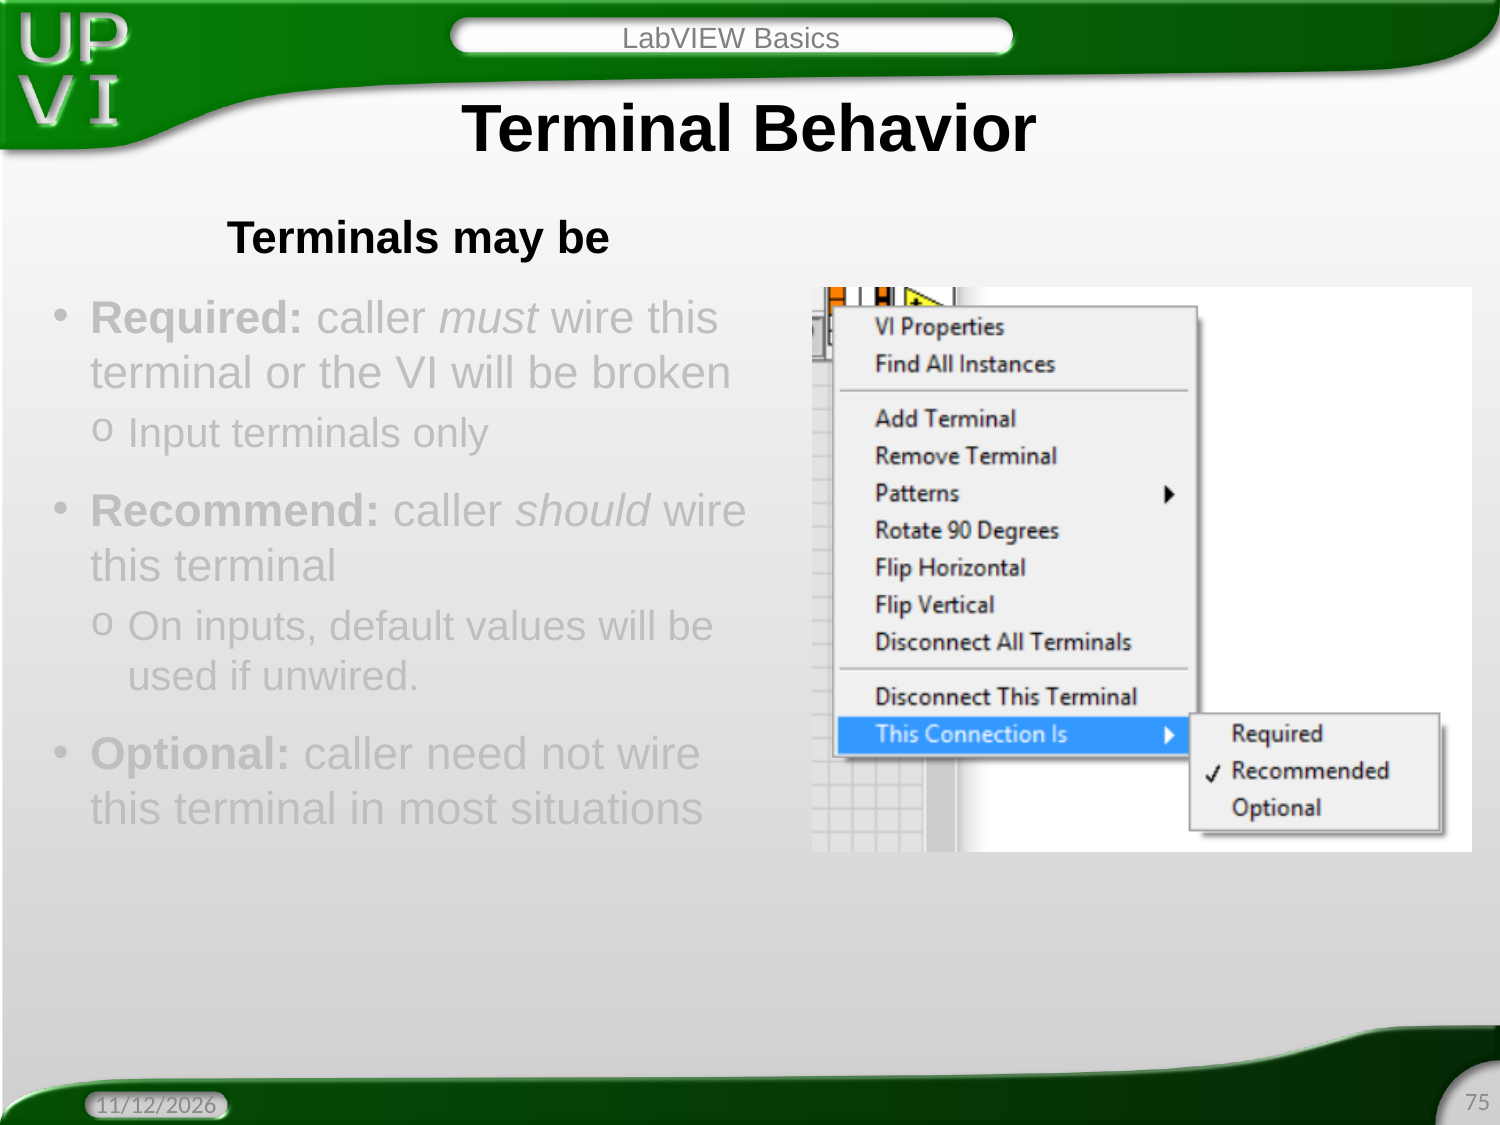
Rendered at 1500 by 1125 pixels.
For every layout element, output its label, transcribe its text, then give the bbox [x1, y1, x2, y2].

picture [0, 0, 1500, 1125]
slide_number 75 [1155, 1069, 1500, 1125]
title Terminal Behavior [75, 75, 1425, 175]
footer LabVIEW Basics [450, 6, 1013, 67]
list Terminals may be Required: caller must wire this terminal or the VI will be broken Input terminals only Recommend: caller should wire this terminal On inputs, default values will be used if unwired. Optional: caller need not wire this terminal in most situations [37, 200, 800, 1005]
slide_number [75, 1073, 238, 1125]
